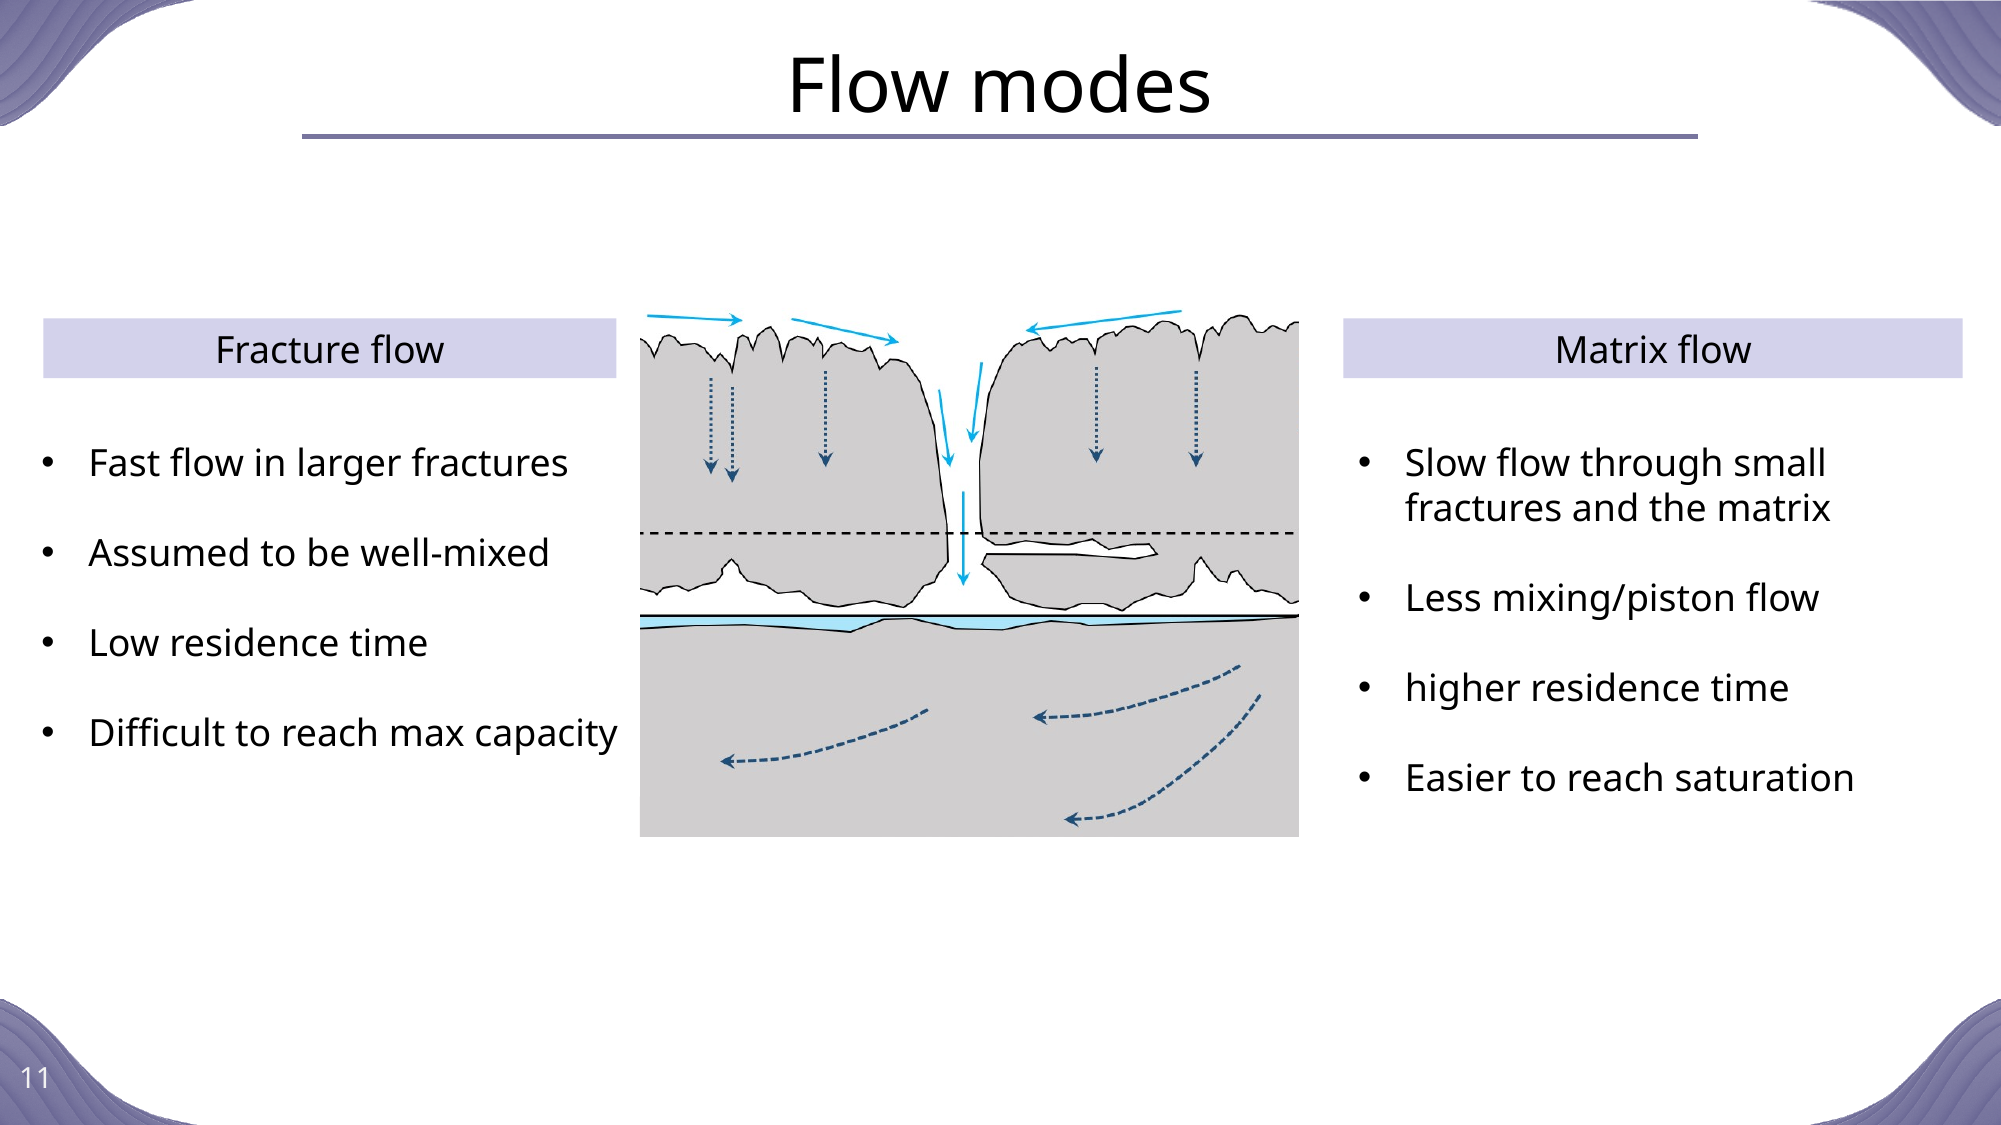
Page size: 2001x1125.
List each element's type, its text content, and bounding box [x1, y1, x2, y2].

picture [639, 268, 1299, 837]
text_box Fast flow in larger fractures Assumed to be well-mixed Low residence time Difficult to reach max capacity [26, 431, 634, 852]
text_box Matrix flow [1343, 318, 1963, 379]
text_box Fracture flow [43, 318, 617, 379]
title Flow modes [0, 38, 2000, 137]
text_box Slow flow through small fractures and the matrix Less mixing/piston flow higher residence time Easier to reach saturation [1343, 431, 1963, 897]
